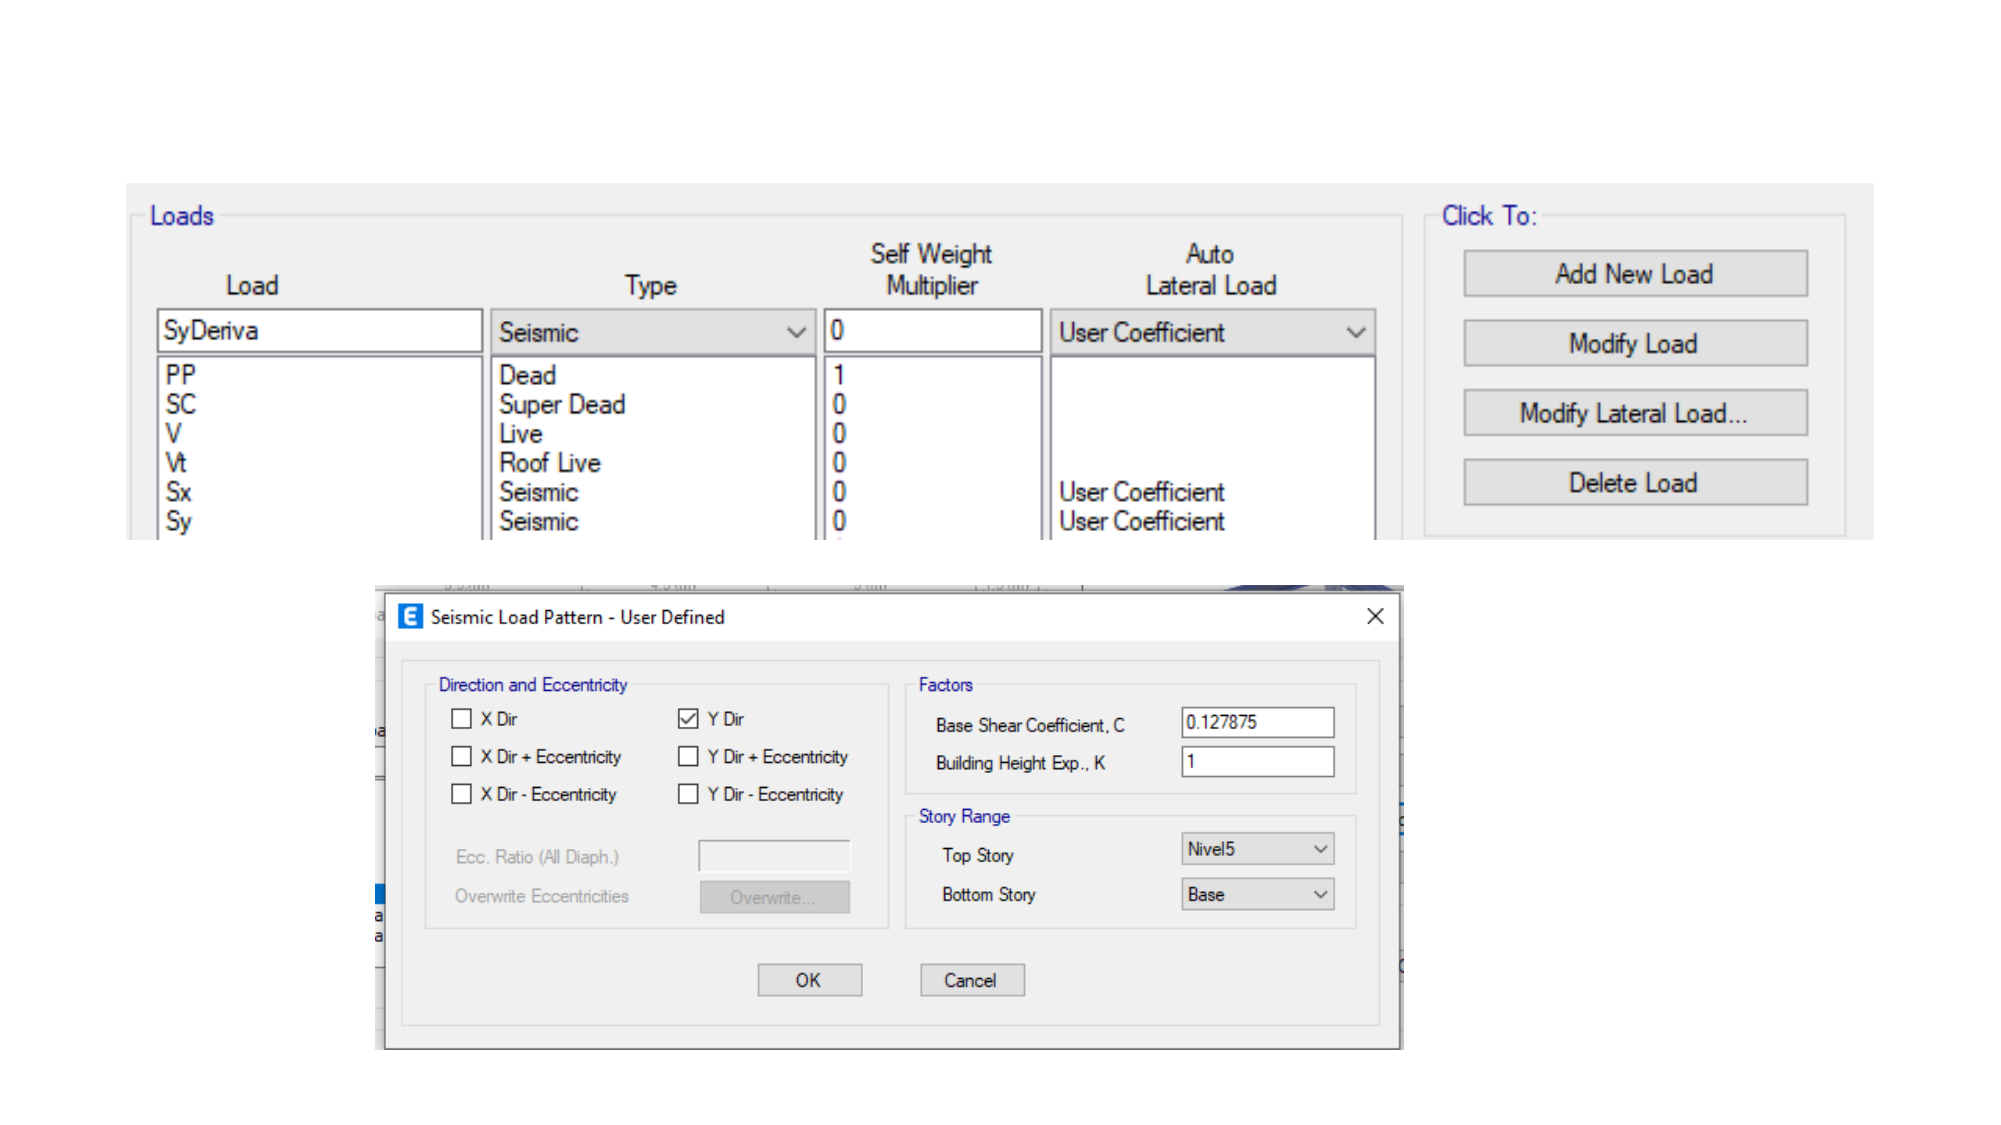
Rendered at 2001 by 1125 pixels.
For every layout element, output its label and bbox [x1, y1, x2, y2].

picture [126, 183, 1874, 540]
picture [375, 585, 1404, 1050]
